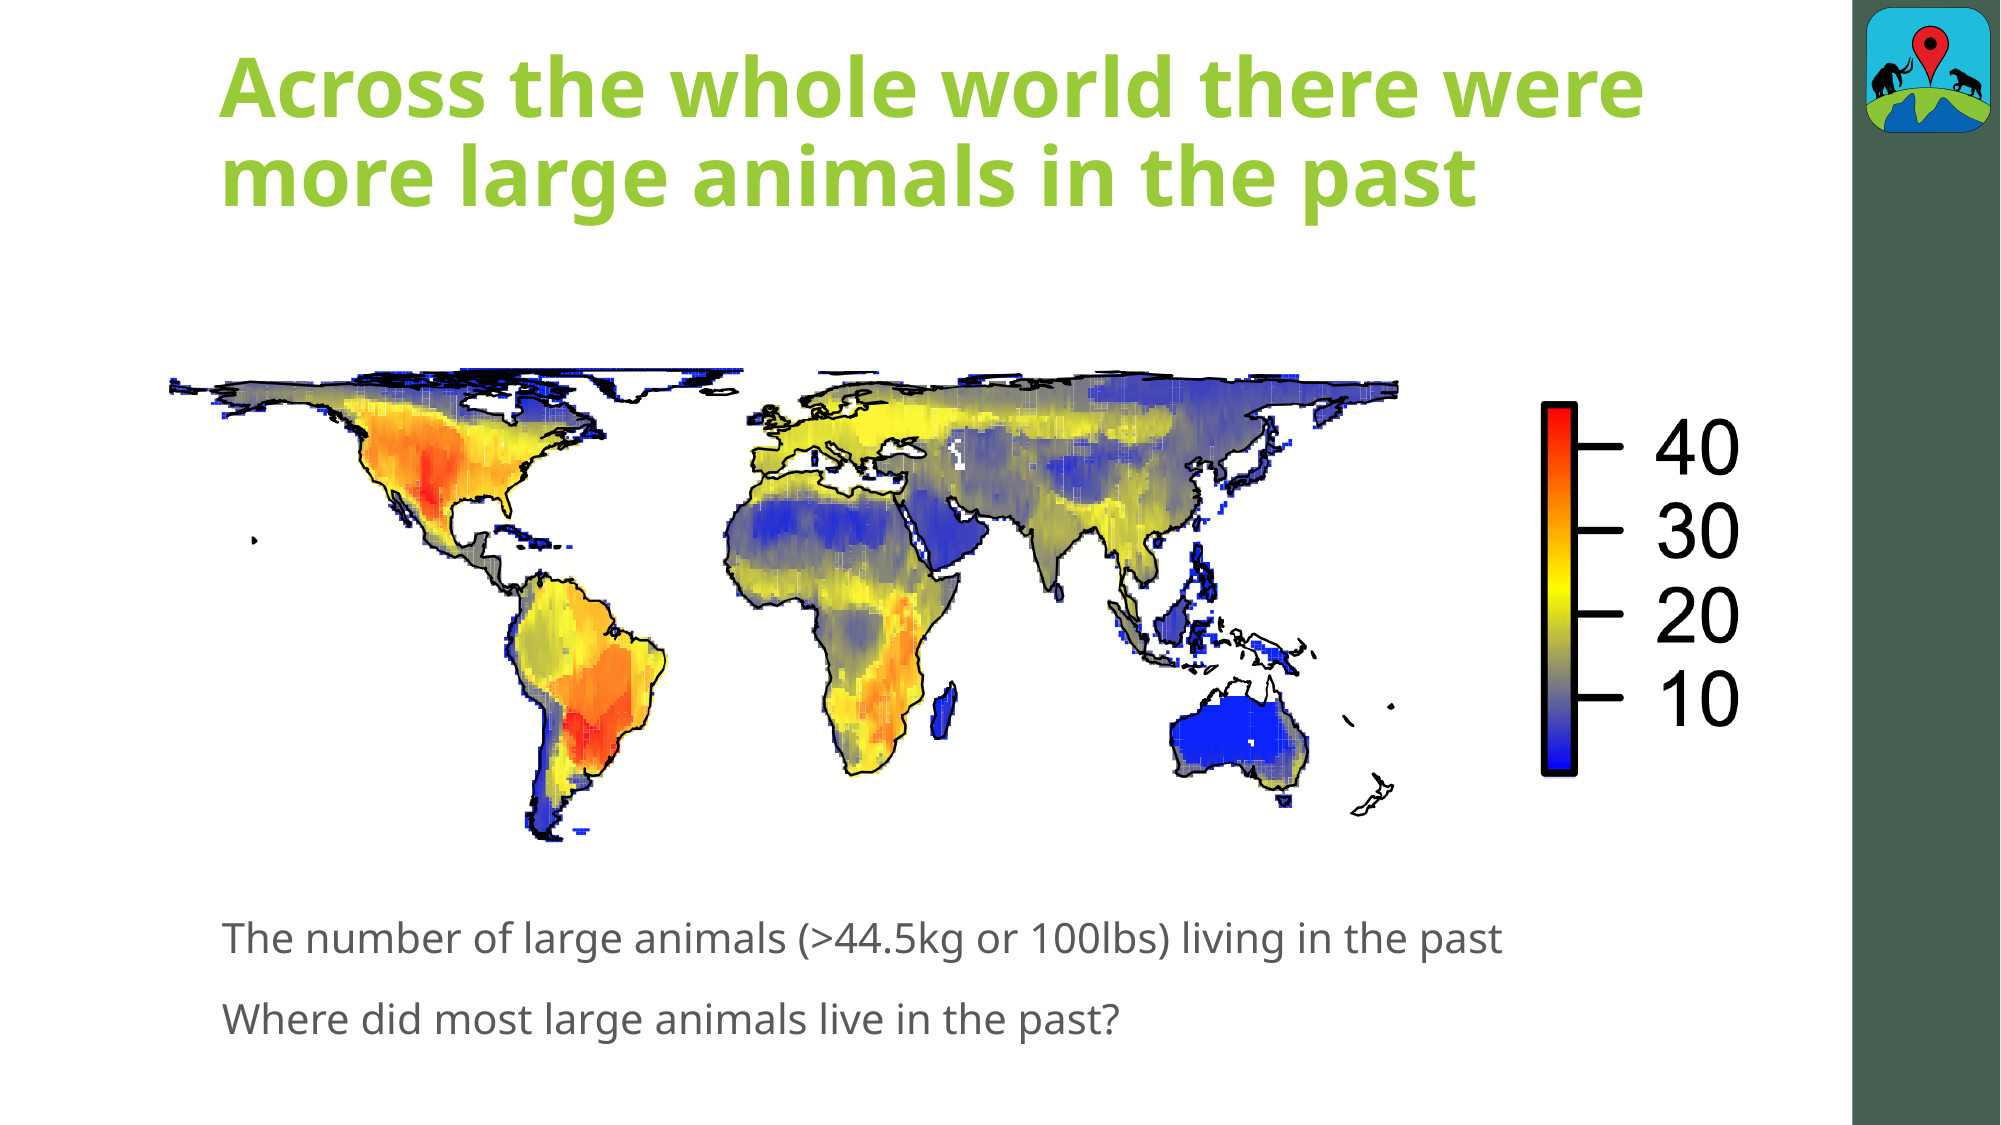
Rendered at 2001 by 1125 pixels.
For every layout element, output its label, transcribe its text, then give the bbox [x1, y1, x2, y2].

picture [160, 355, 1430, 862]
text_box The number of large animals (>44.5kg or 100lbs) living in the past Where did most large animals live in the past? [206, 908, 1617, 1062]
picture [1846, 0, 2000, 146]
title Across the whole world there were more large animals in the past [204, 96, 1795, 332]
picture [1487, 361, 1798, 848]
